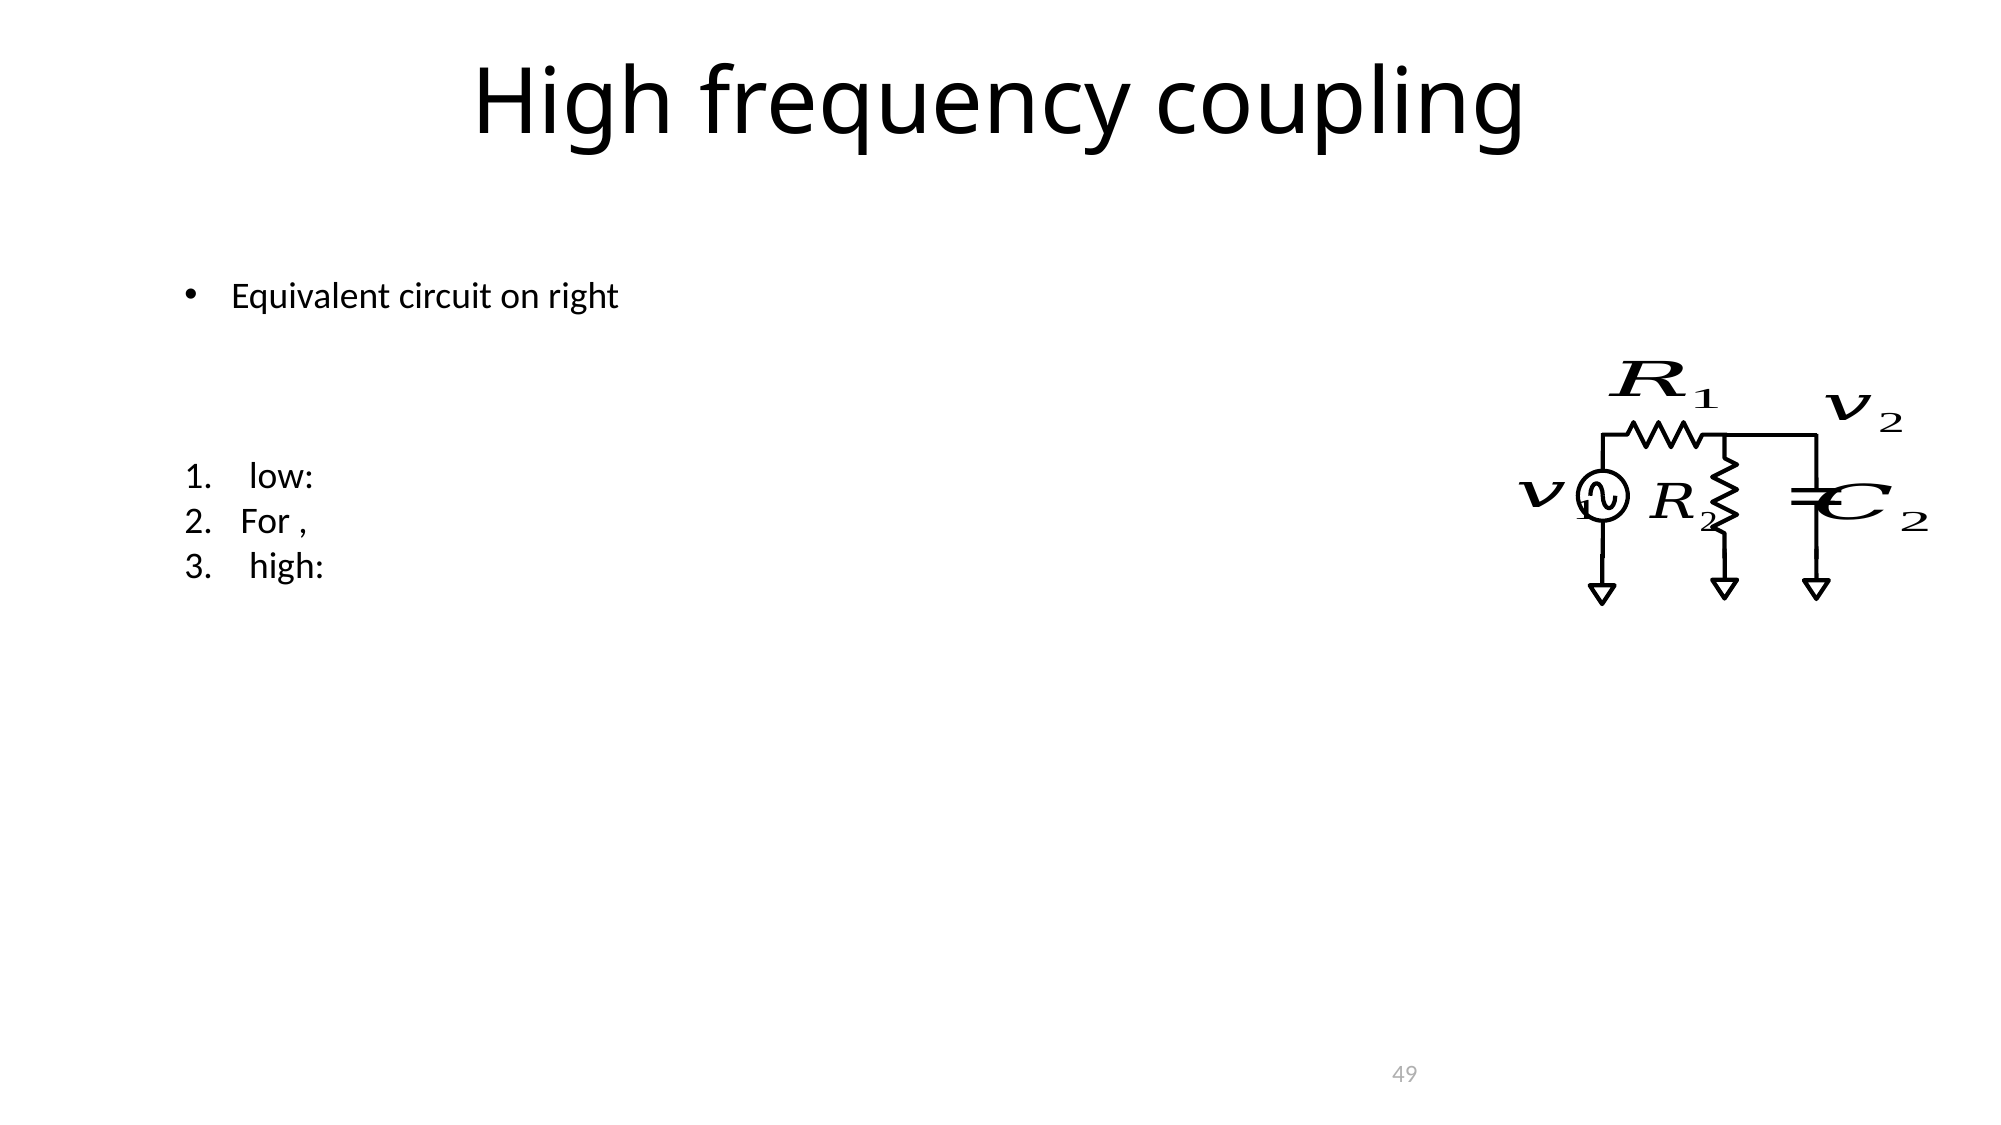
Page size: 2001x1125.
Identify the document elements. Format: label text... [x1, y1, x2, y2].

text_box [1515, 354, 1934, 605]
text_box High frequency coupling [54, 34, 1946, 159]
slide_number 49 [1074, 738, 1425, 1125]
